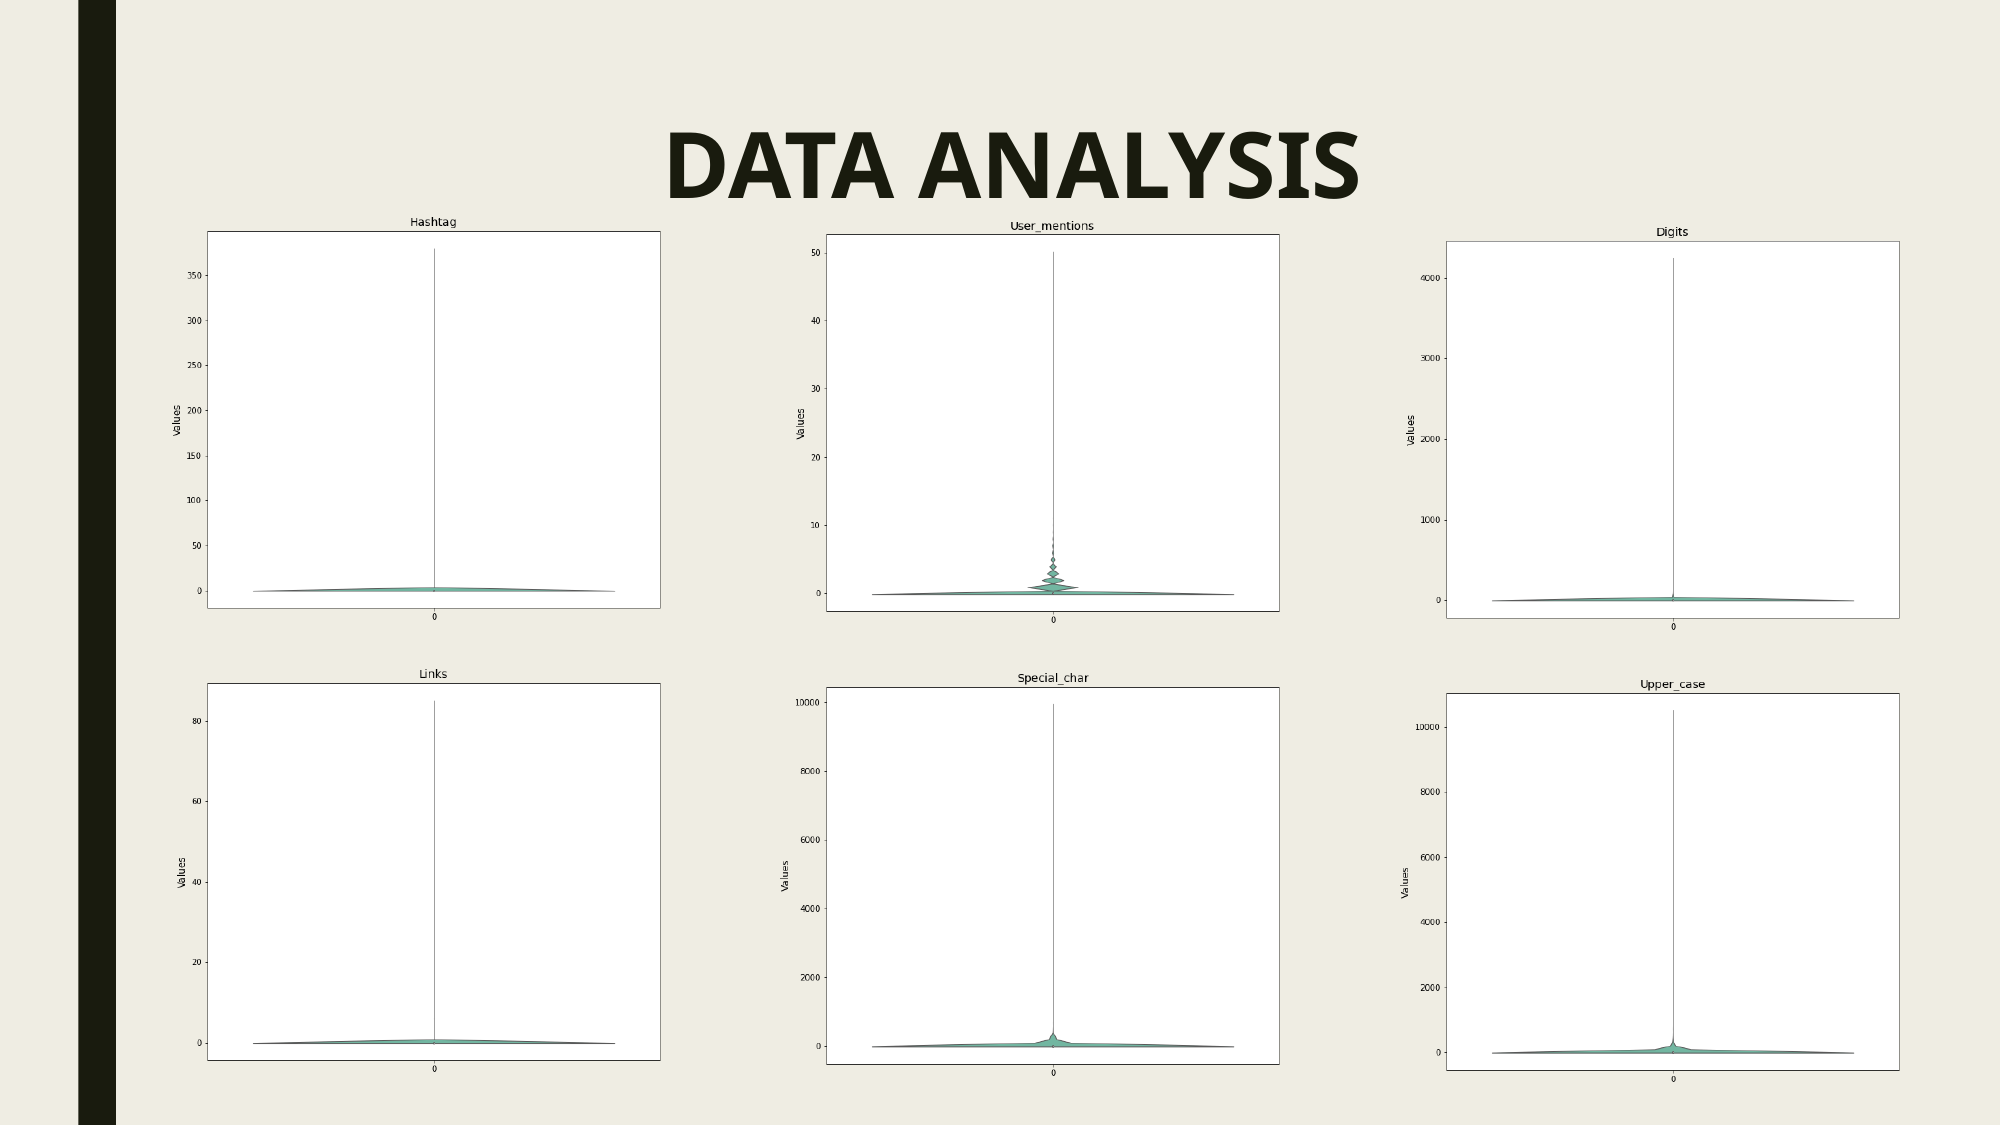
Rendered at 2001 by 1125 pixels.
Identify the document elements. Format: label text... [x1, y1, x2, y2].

picture [156, 211, 665, 1101]
picture [1395, 205, 1904, 1089]
title DATA ANALYSIS [225, 112, 1800, 357]
picture [775, 188, 1284, 1102]
